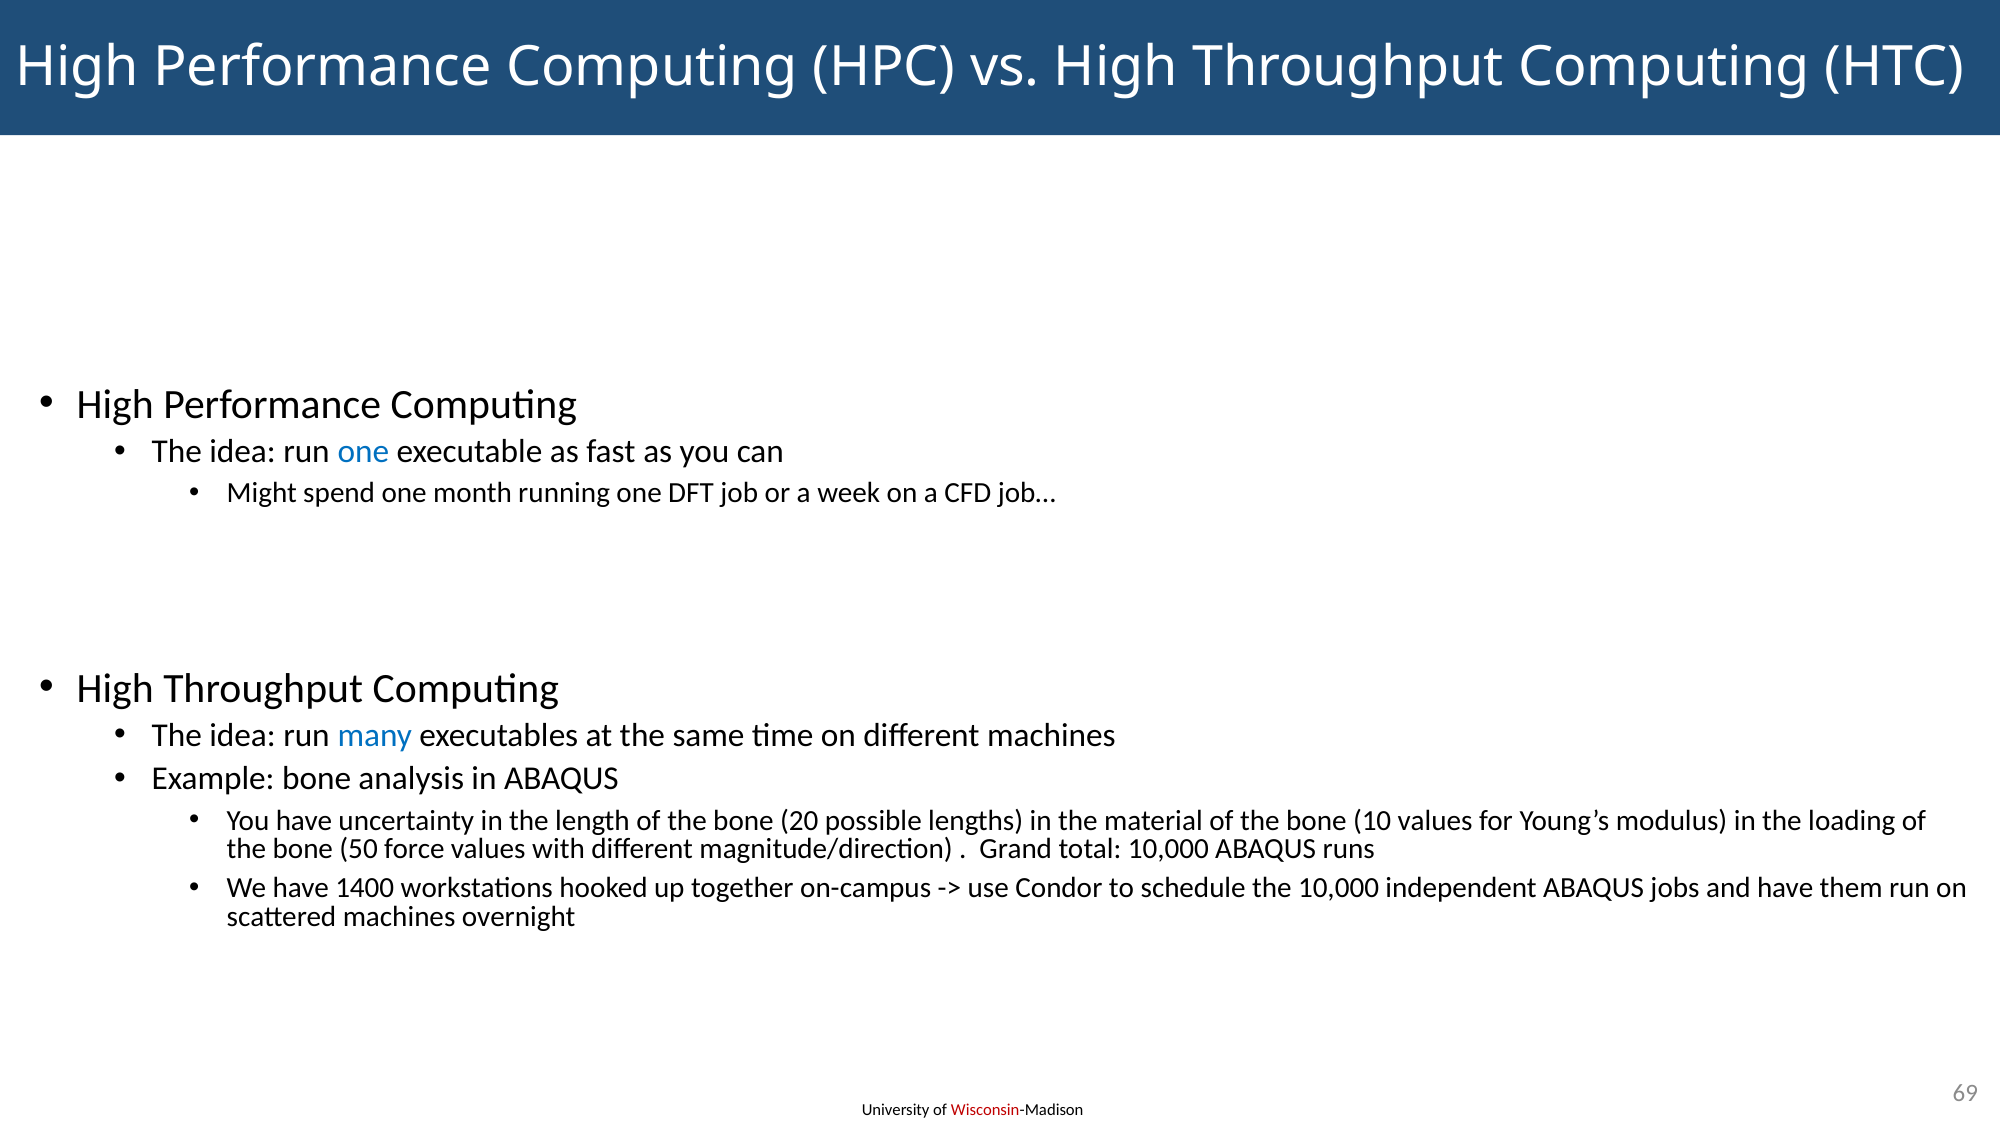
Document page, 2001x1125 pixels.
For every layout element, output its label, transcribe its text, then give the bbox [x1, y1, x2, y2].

slide_number 69 [1879, 1069, 1994, 1114]
list High Performance Computing The idea: run one executable as fast as you can Might spend one month running one DFT job or a week on a CFD job… High Throughput Computing The idea: run many executables at the same time on different machines Example: bone analysis in ABAQUS You have uncertainty in the length of the bone (20 possible lengths) in the material of the bone (10 values for Young’s modulus) in the loading of the bone (50 force values with different magnitude/direction) . Grand total: 10,000 ABAQUS runs We have 1400 workstations hooked up together on-campus -> use Condor to schedule the 10,000 independent ABAQUS jobs and have them run on scattered machines overnight [24, 245, 1987, 1055]
title High Performance Computing (HPC) vs. High Throughput Computing (HTC) [0, 0, 2000, 136]
